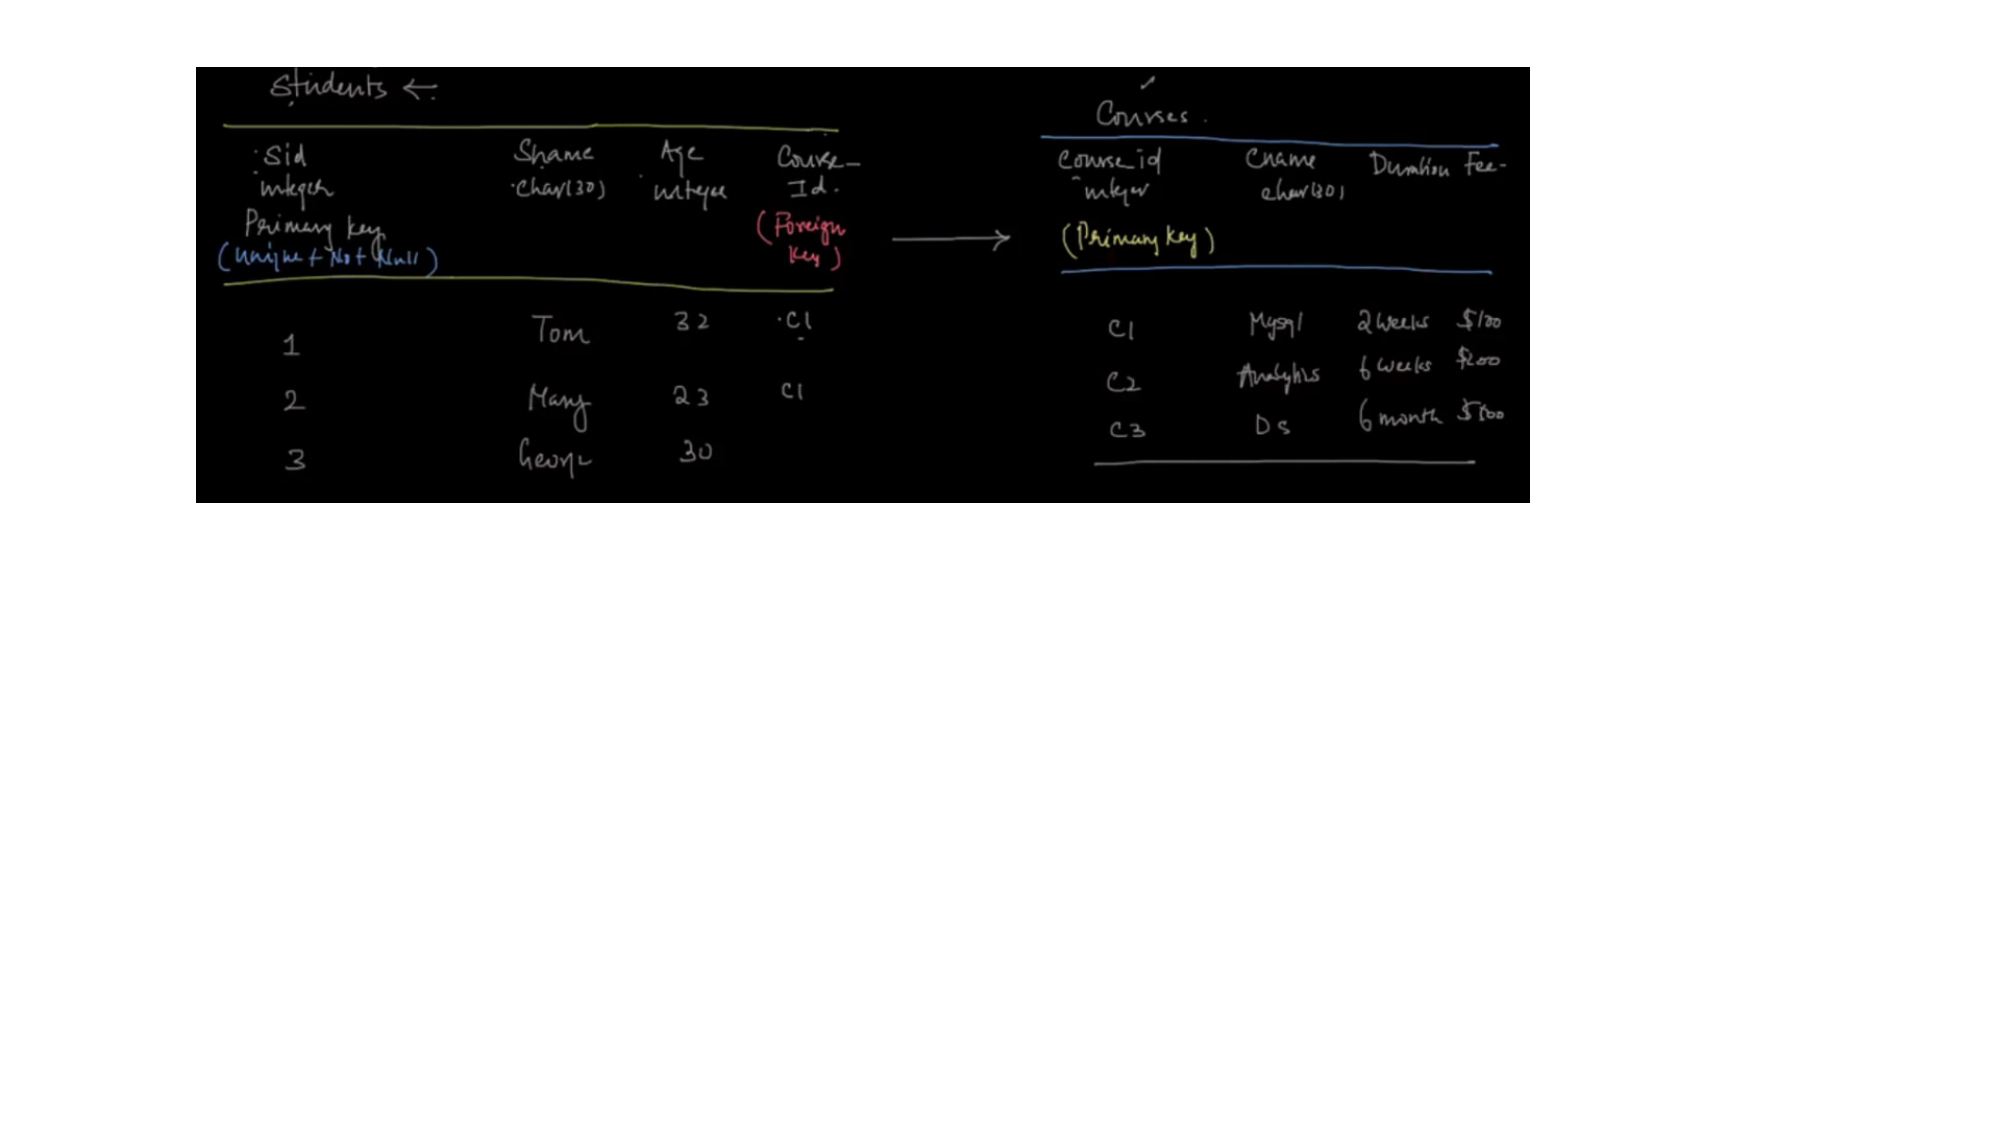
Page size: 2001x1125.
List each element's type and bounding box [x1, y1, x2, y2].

picture [196, 67, 1530, 503]
